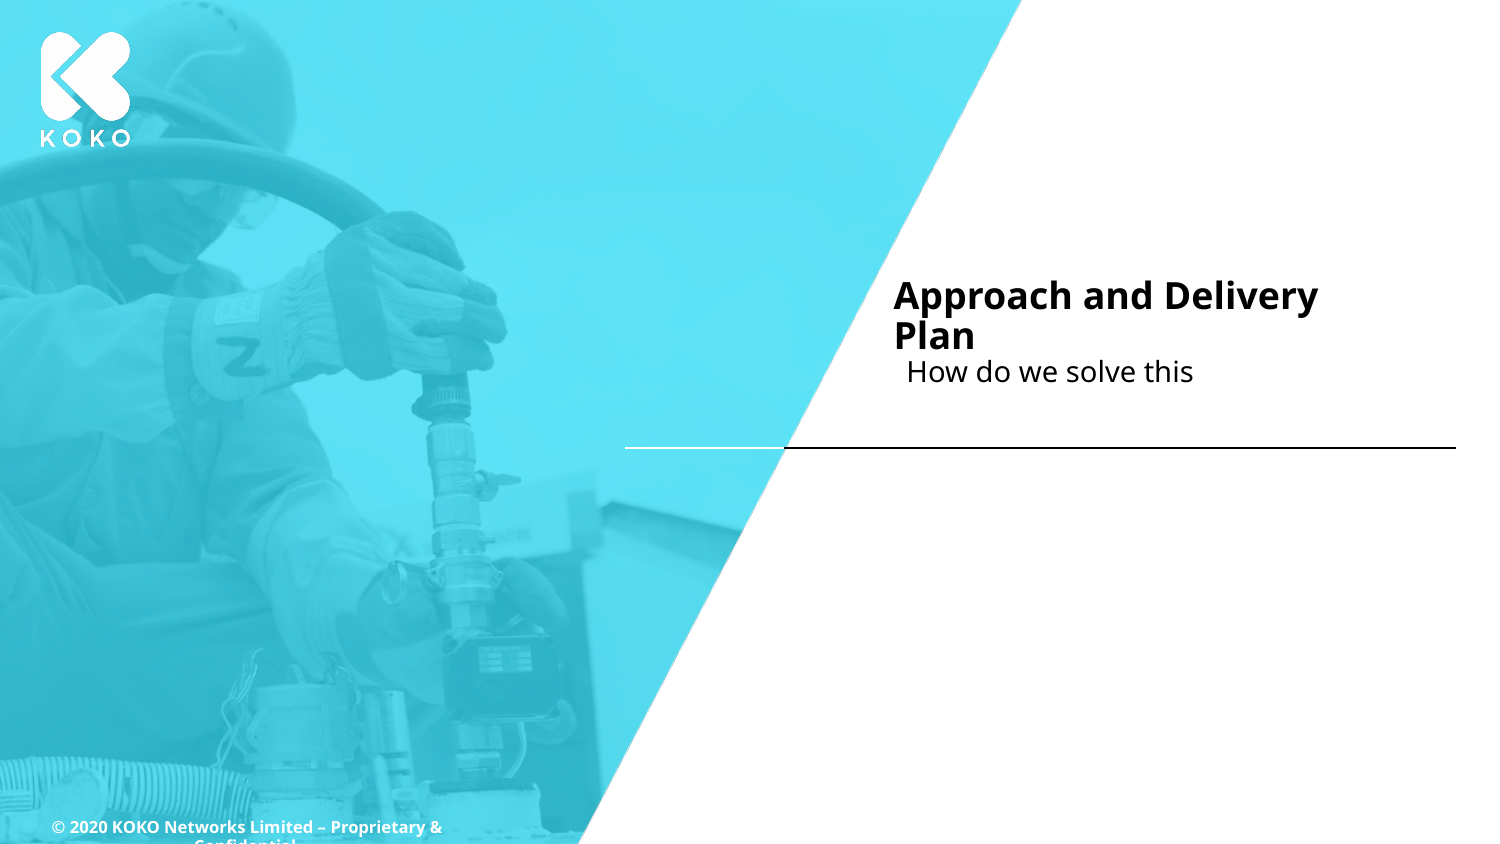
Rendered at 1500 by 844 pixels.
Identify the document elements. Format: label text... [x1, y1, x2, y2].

subtitle How do we solve this [895, 351, 1366, 421]
title Approach and Delivery Plan [882, 282, 1398, 352]
picture [0, 0, 1500, 844]
